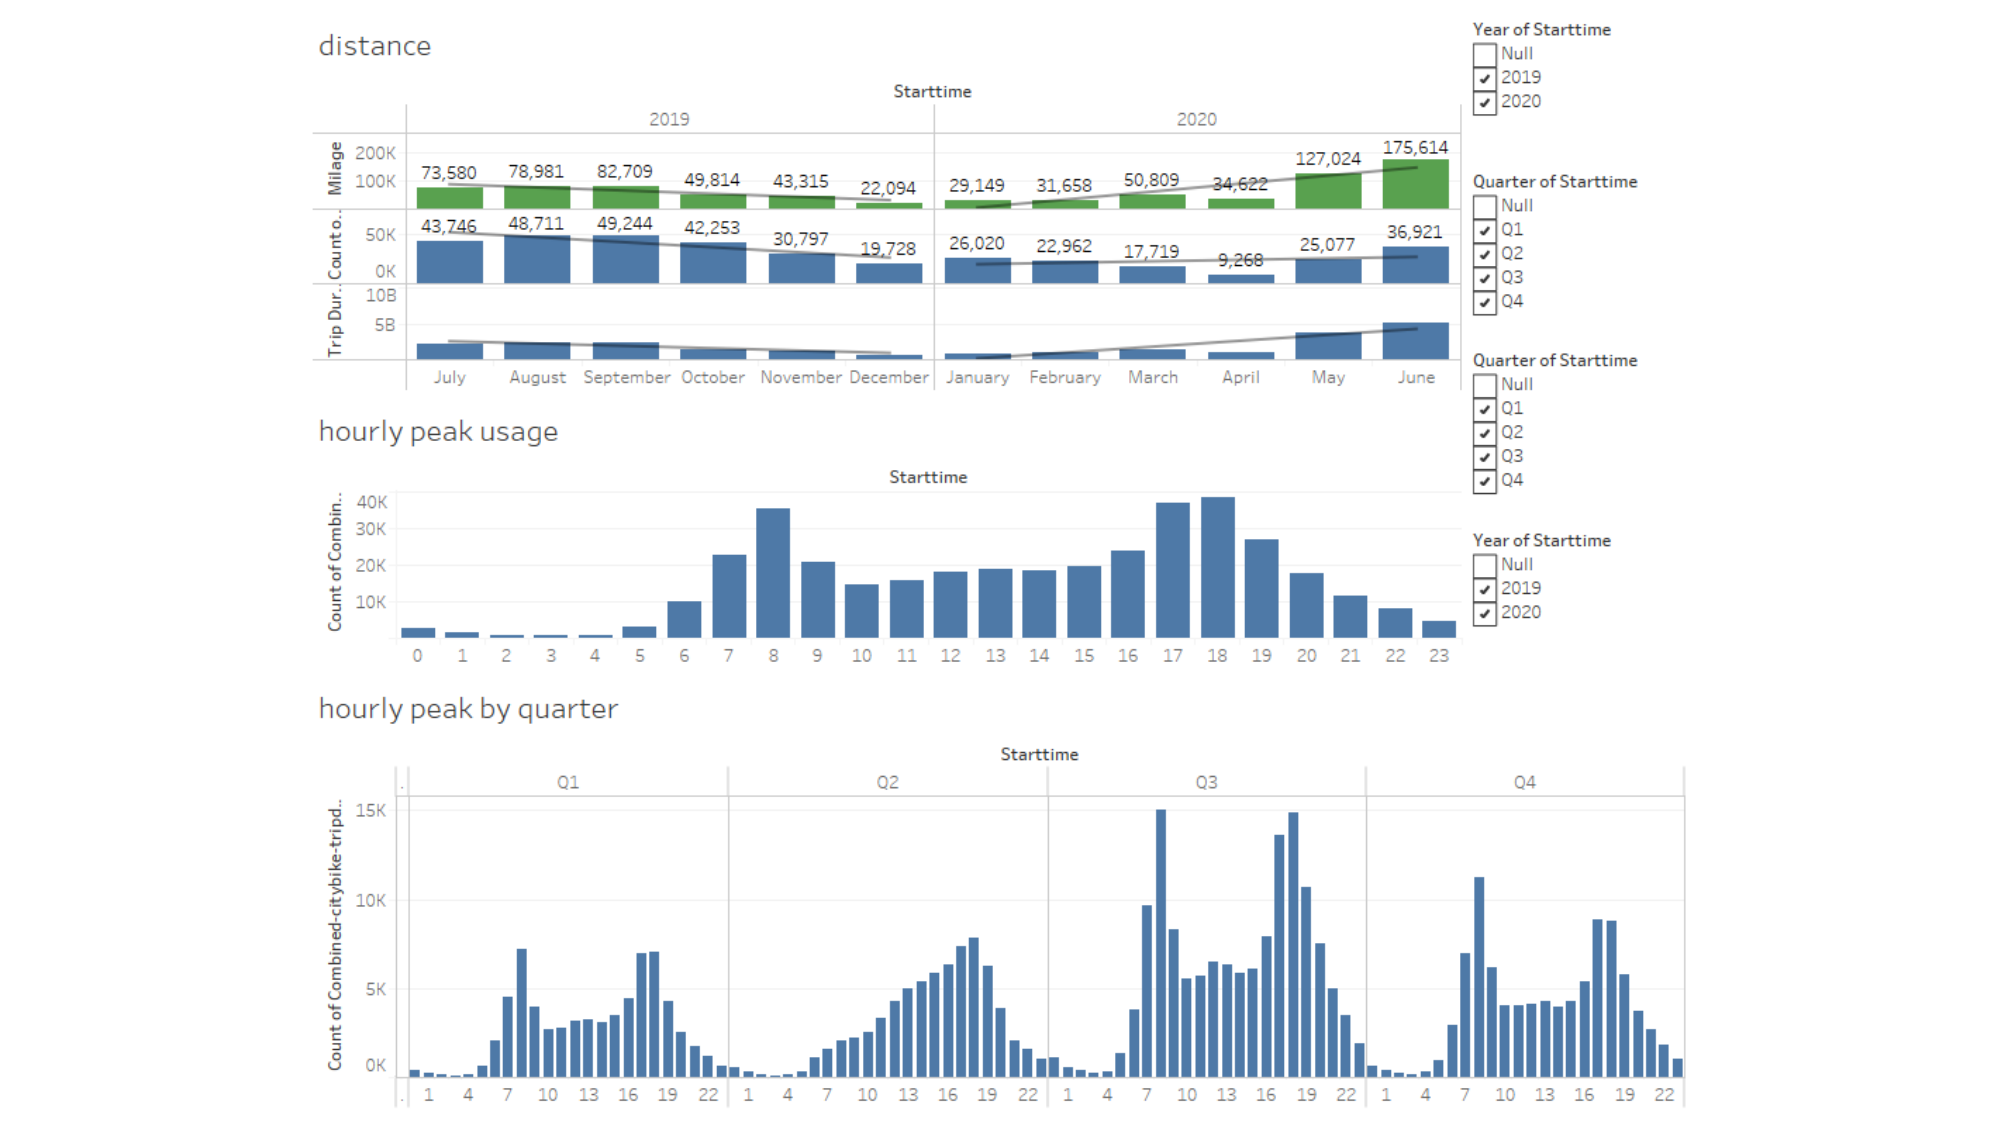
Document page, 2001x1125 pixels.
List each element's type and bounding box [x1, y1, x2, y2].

picture [296, 0, 1704, 1125]
